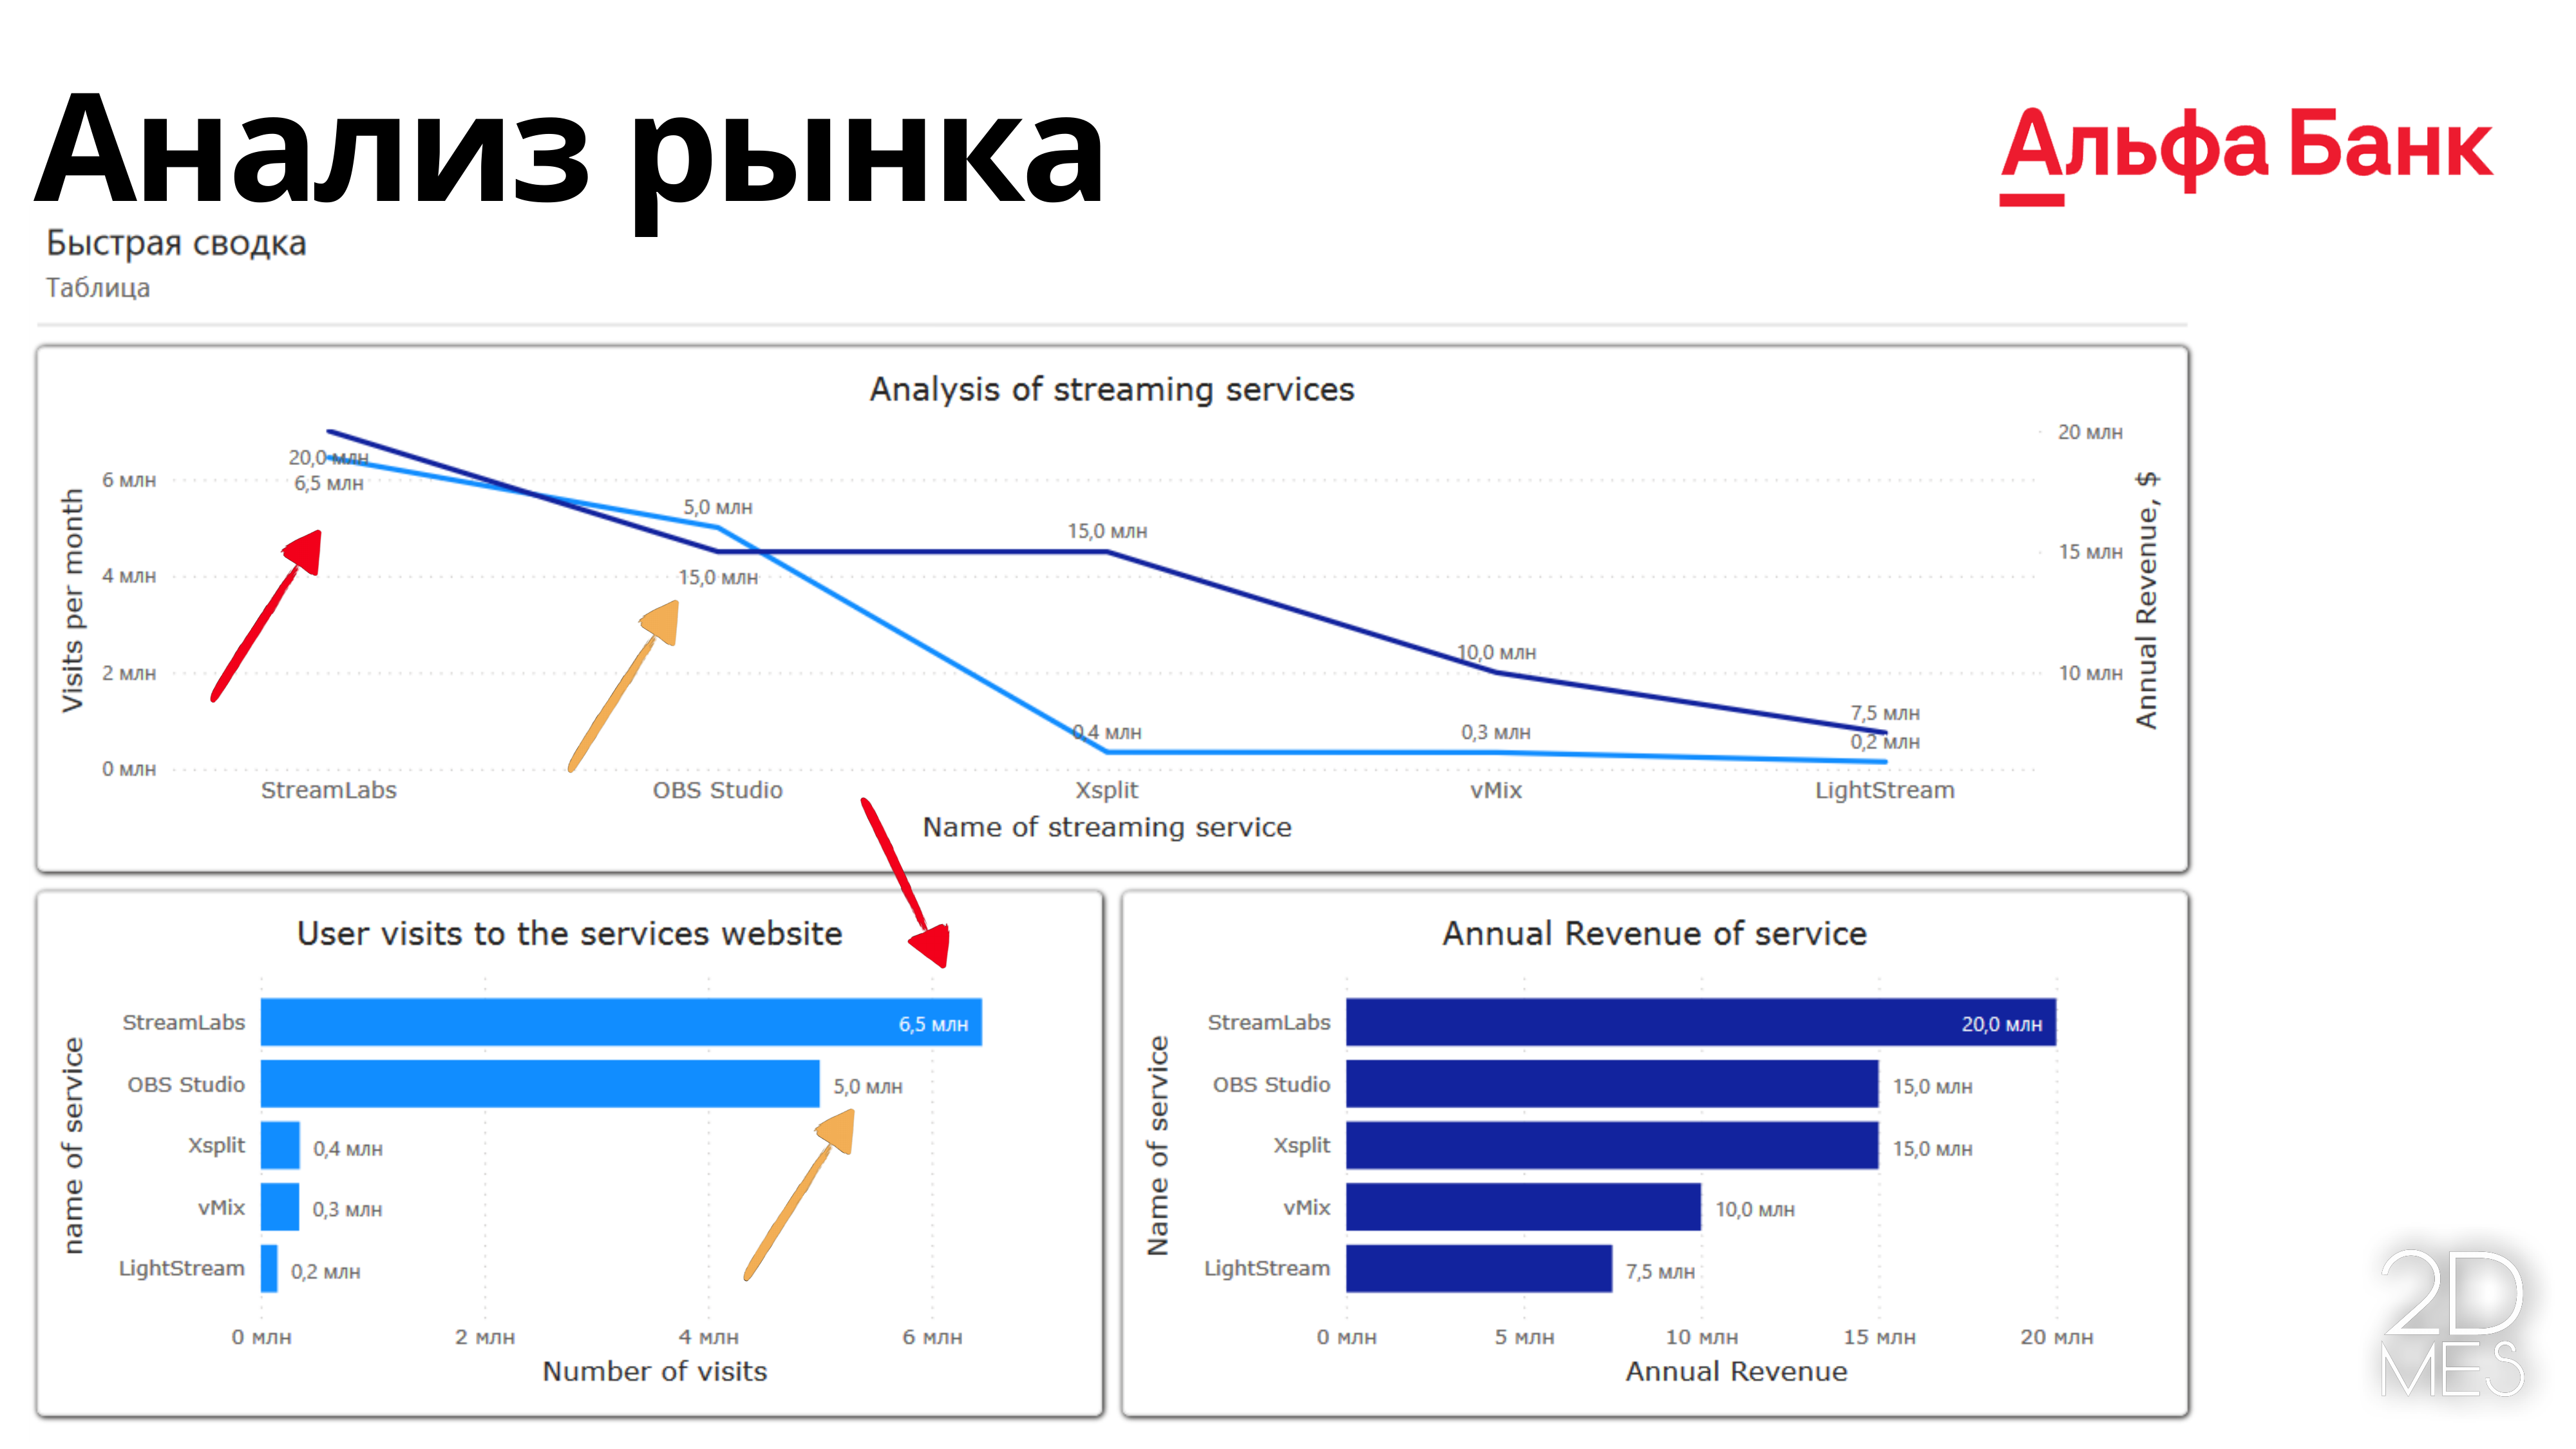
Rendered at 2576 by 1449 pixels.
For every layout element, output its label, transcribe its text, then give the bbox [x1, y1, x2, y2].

text_box Анализ рынка [28, 60, 1743, 203]
picture [2366, 1238, 2539, 1410]
picture [28, 61, 2504, 1442]
